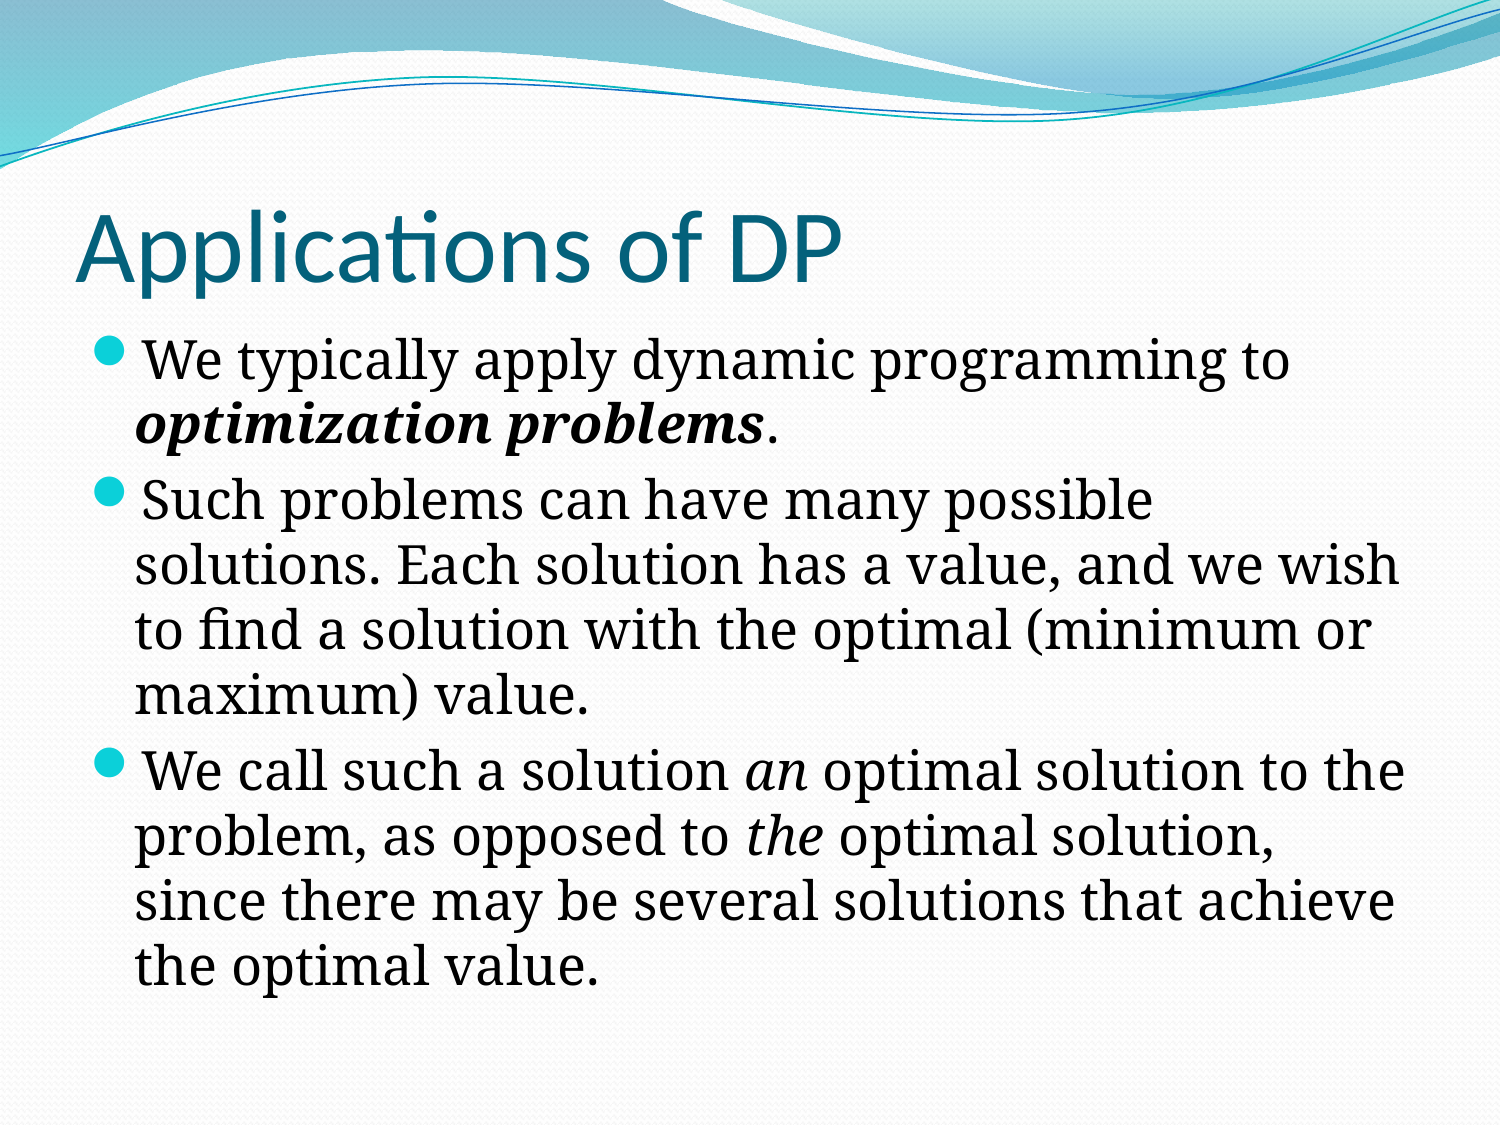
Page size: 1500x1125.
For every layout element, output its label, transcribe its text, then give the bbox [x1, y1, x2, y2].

list We typically apply dynamic programming to optimization problems. Such problems can have many possible solutions. Each solution has a value, and we wish to find a solution with the optimal (minimum or maximum) value. We call such a solution an optimal solution to the problem, as opposed to the optimal solution, since there may be several solutions that achieve the optimal value. [74, 317, 1426, 1038]
title Applications of DP [74, 115, 1426, 304]
